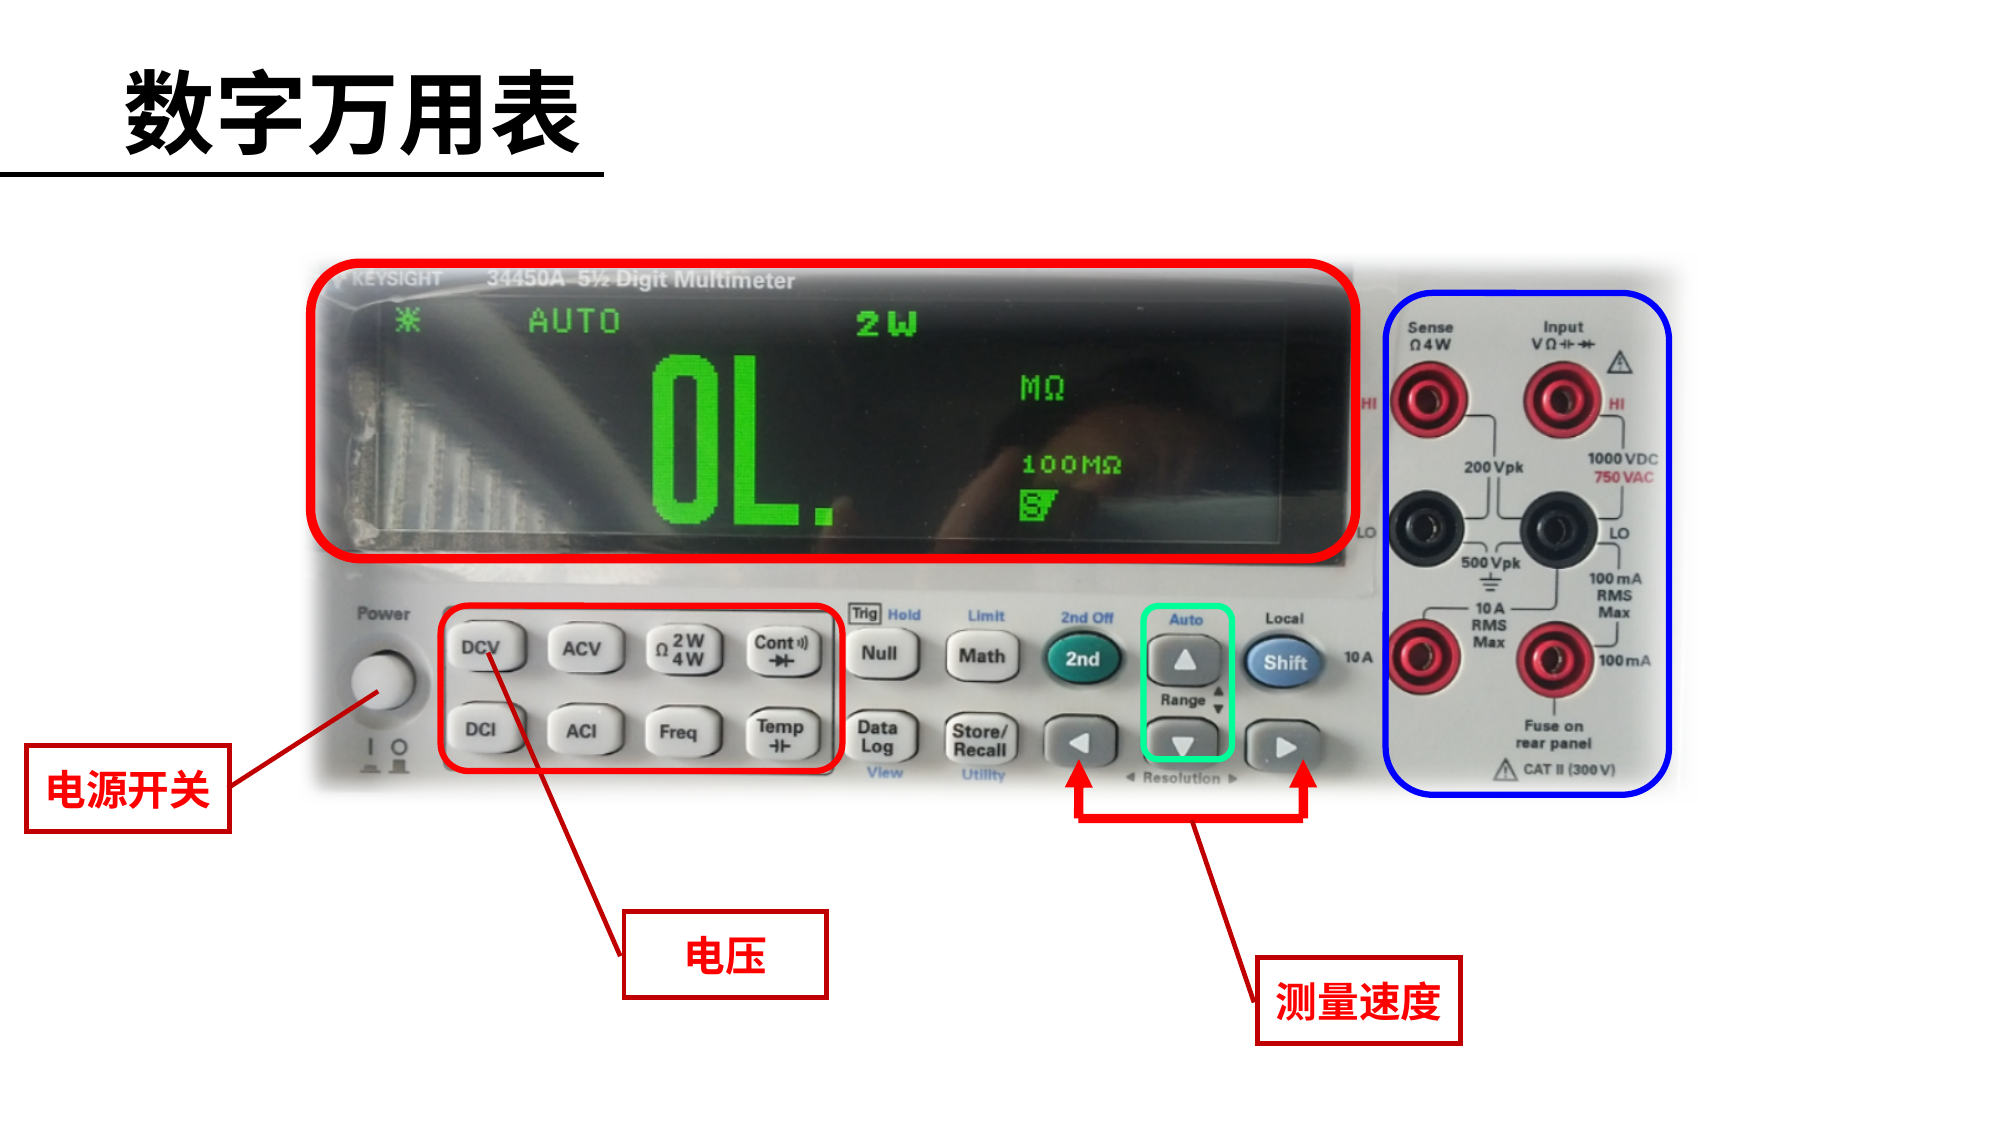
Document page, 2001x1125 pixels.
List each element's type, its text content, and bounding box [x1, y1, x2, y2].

picture [299, 252, 1701, 805]
title 数字万用表 [108, 31, 664, 206]
text_box 电压 [553, 805, 622, 957]
text_box 电源开关 [25, 741, 299, 833]
text_box 测量速度 [1257, 957, 1462, 1045]
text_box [1044, 759, 1383, 927]
text_box 测量速度 [1227, 927, 1256, 1003]
text_box 电压 [623, 910, 828, 998]
